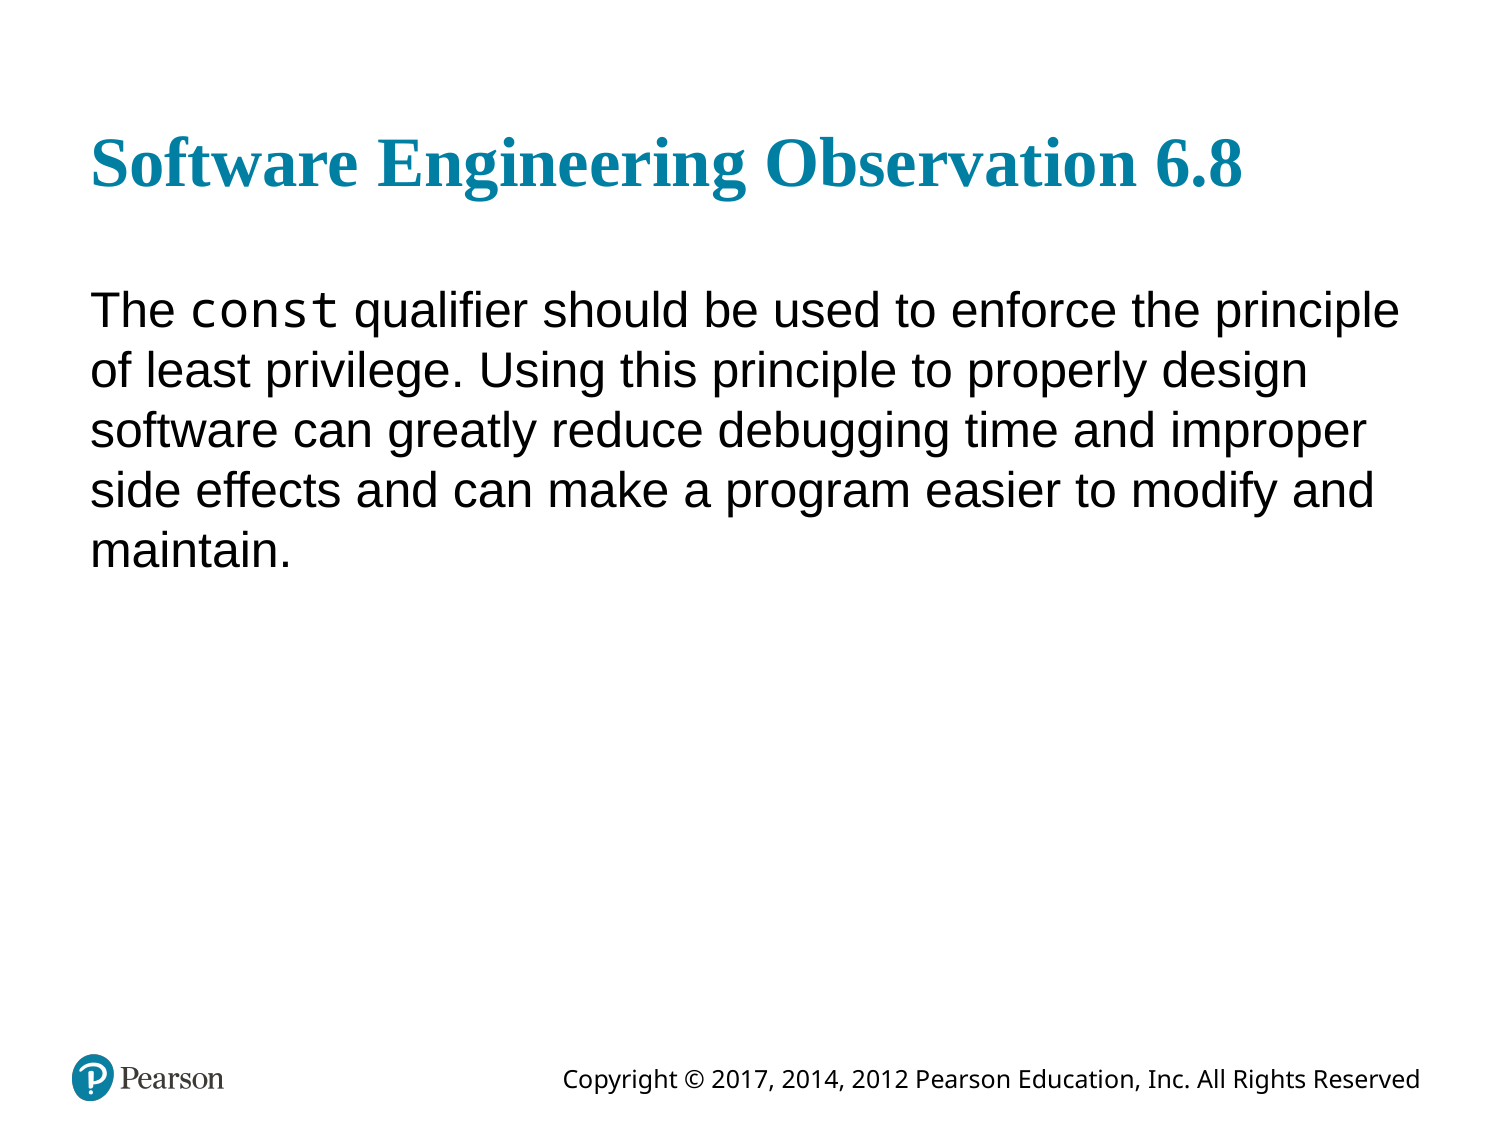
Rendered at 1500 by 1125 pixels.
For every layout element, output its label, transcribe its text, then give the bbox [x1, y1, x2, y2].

picture [72, 1054, 88, 1070]
picture [98, 1054, 224, 1101]
picture [72, 1087, 83, 1101]
picture [80, 1063, 106, 1088]
list The const qualifier should be used to enforce the principle of least privilege. Using this principle to properly design software can greatly reduce debugging time and improper side effects and can make a program easier to modify and maintain. [75, 262, 1425, 1005]
title Software Engineering Observation 6.8 [75, 35, 1425, 216]
